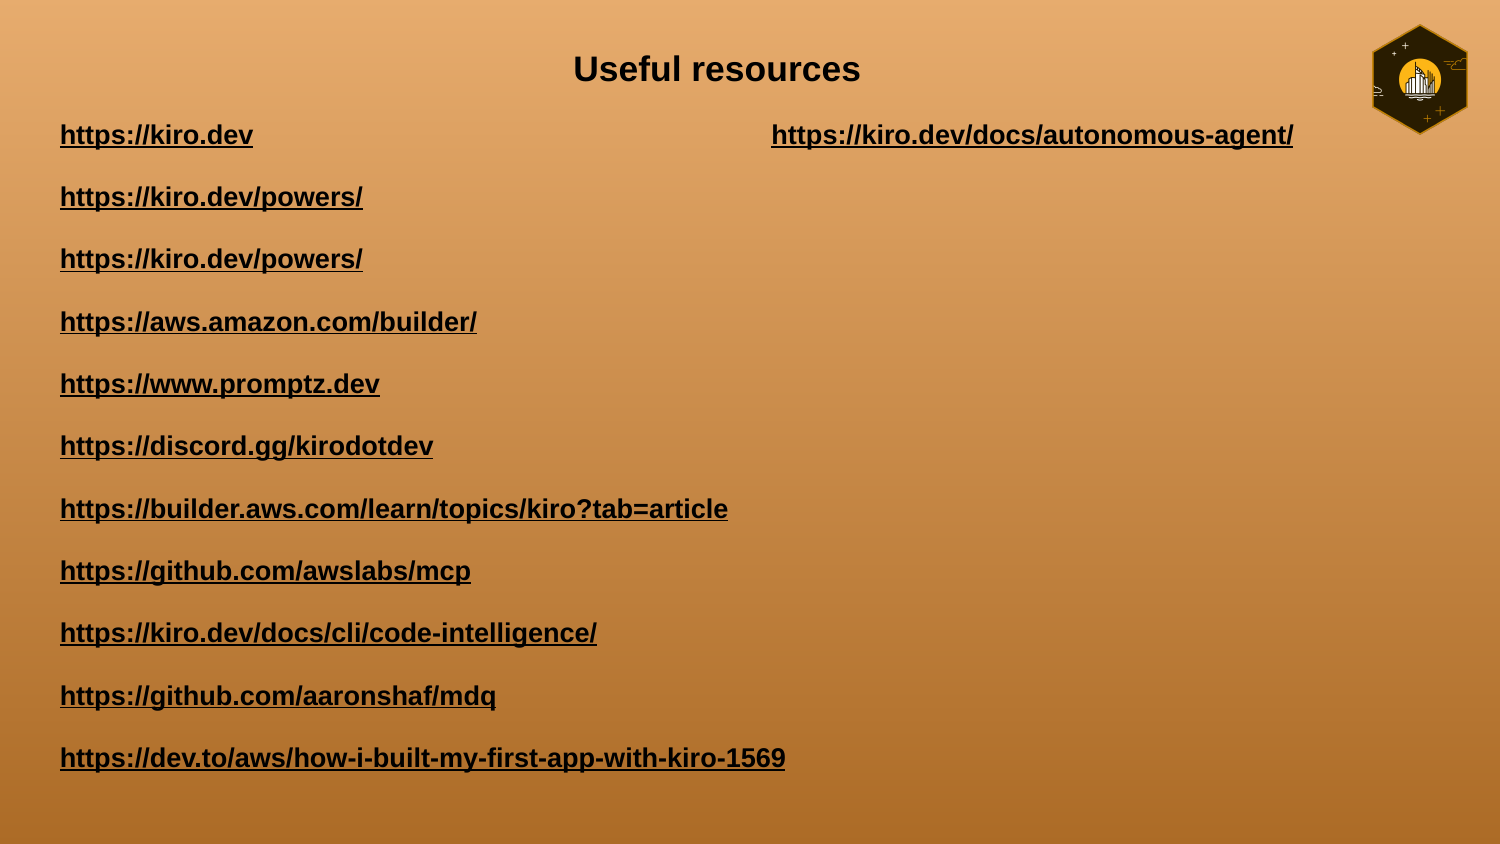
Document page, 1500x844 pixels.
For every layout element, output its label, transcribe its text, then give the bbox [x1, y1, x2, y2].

text_box https://kiro.dev https://kiro.dev/powers/ https://kiro.dev/powers/ https://aws.amazon.com/builder/ https://www.promptz.dev https://discord.gg/kirodotdev https://builder.aws.com/learn/topics/kiro?tab=article https://github.com/awslabs/mcp https://kiro.dev/docs/cli/code-intelligence/ https://github.com/aaronshaf/mdq https://dev.to/aws/how-i-built-my-first-app-with-kiro-1569 [44, 97, 811, 788]
text_box https://kiro.dev/docs/autonomous-agent/ [756, 97, 1381, 228]
picture [1371, 23, 1468, 135]
text_box Useful resources [420, 24, 1014, 97]
